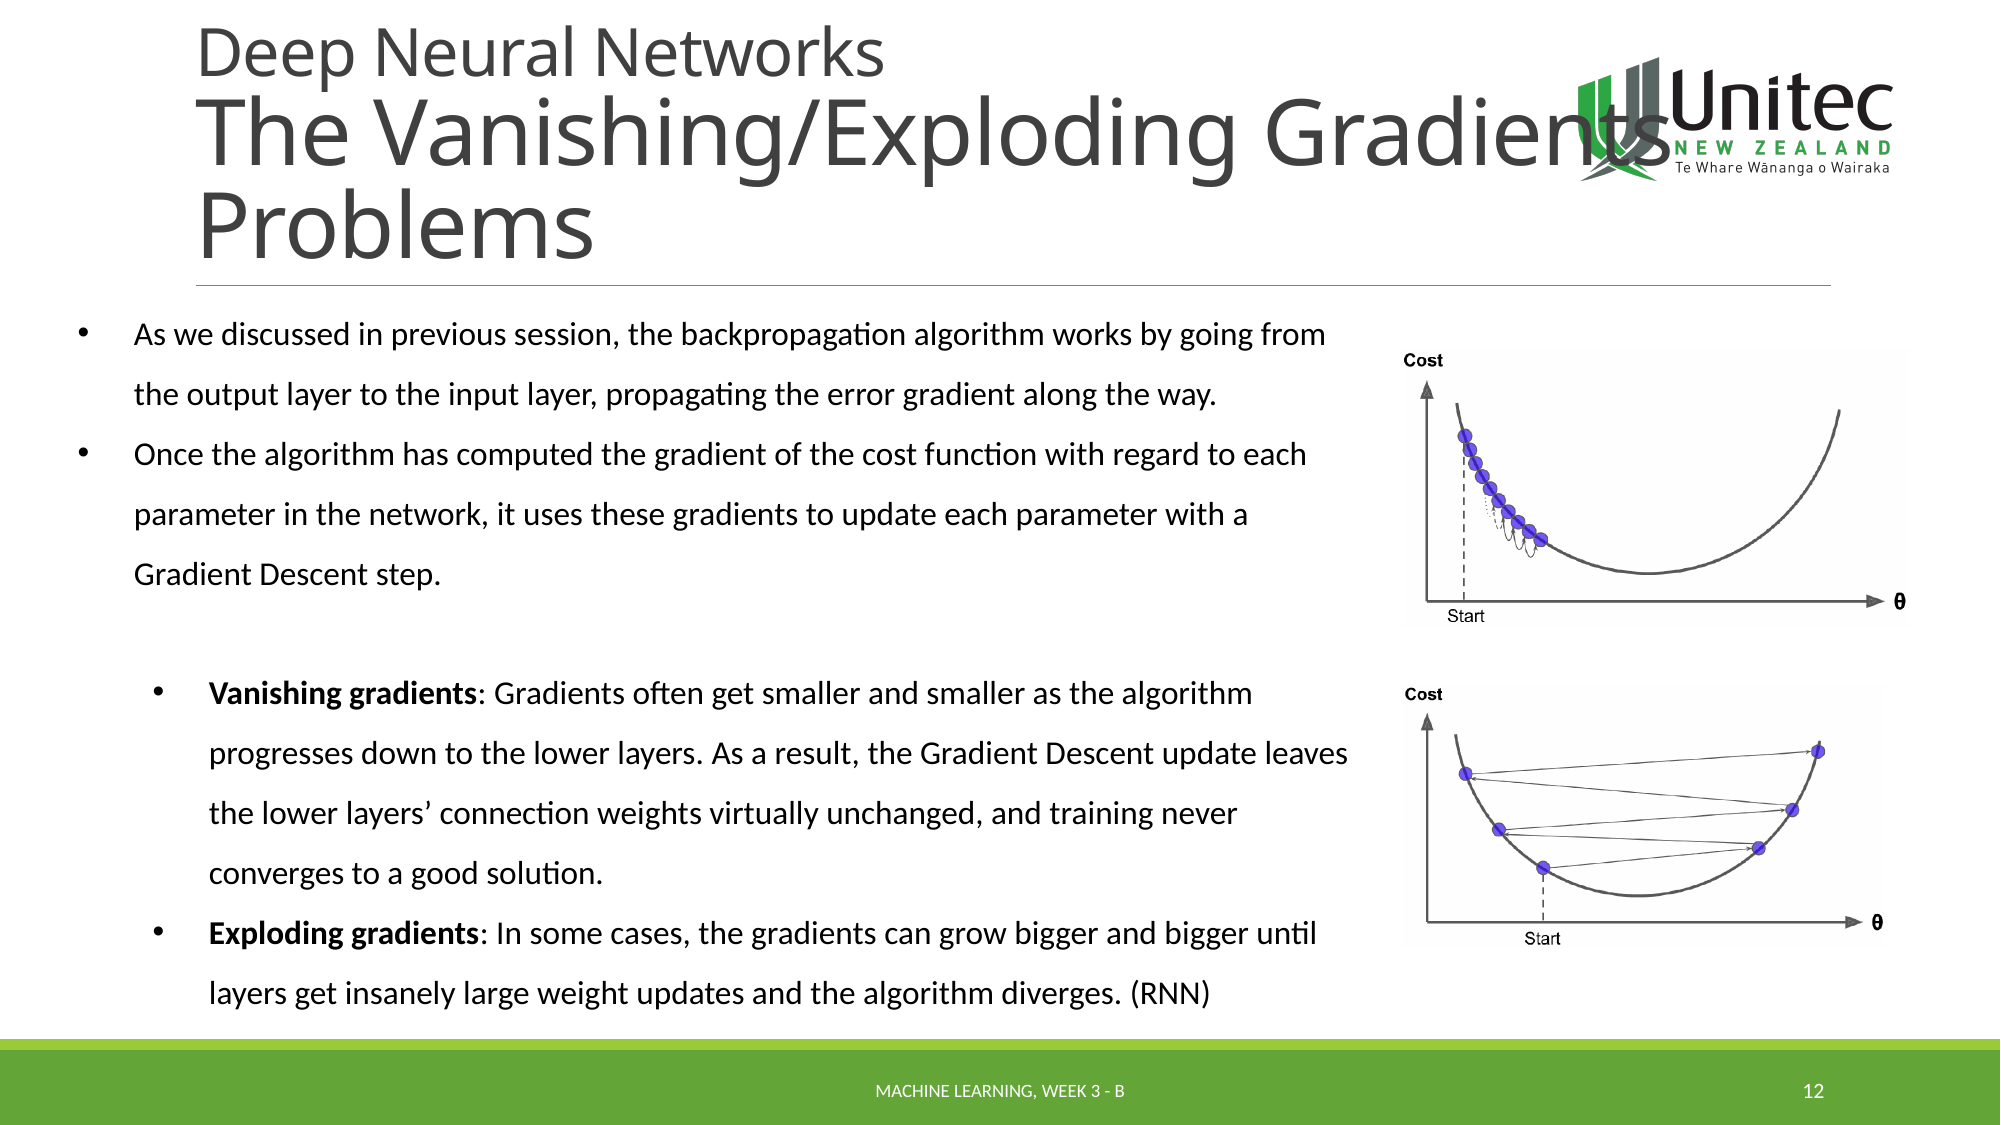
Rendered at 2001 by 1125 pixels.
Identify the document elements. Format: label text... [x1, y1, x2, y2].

picture [1402, 682, 1885, 949]
picture [1402, 347, 1910, 628]
title Deep Neural Networks The Vanishing/Exploding Gradients Problems [180, 5, 1830, 285]
slide_number 12 [1624, 1059, 1840, 1120]
text_box As we discussed in previous session, the backpropagation algorithm works by going from the output layer to the input layer, propagating the error gradient along the way. Once the algorithm has computed the gradient of the cost function with regard to each parameter in the network, it uses these gradients to update each parameter with a Gradient Descent step. Vanishing gradients: Gradients often get smaller and smaller as the algorithm progresses down to the lower layers. As a result, the Gradient Descent update leaves the lower layers’ connection weights virtually unchanged, and training never converges to a good solution. Exploding gradients: In some cases, the gradients can grow bigger and bigger until layers get insanely large weight updates and the algorithm diverges. (RNN) [62, 284, 1371, 1019]
footer Machine Learning, Week 3 - B [604, 1059, 1396, 1120]
picture [1578, 56, 1893, 181]
